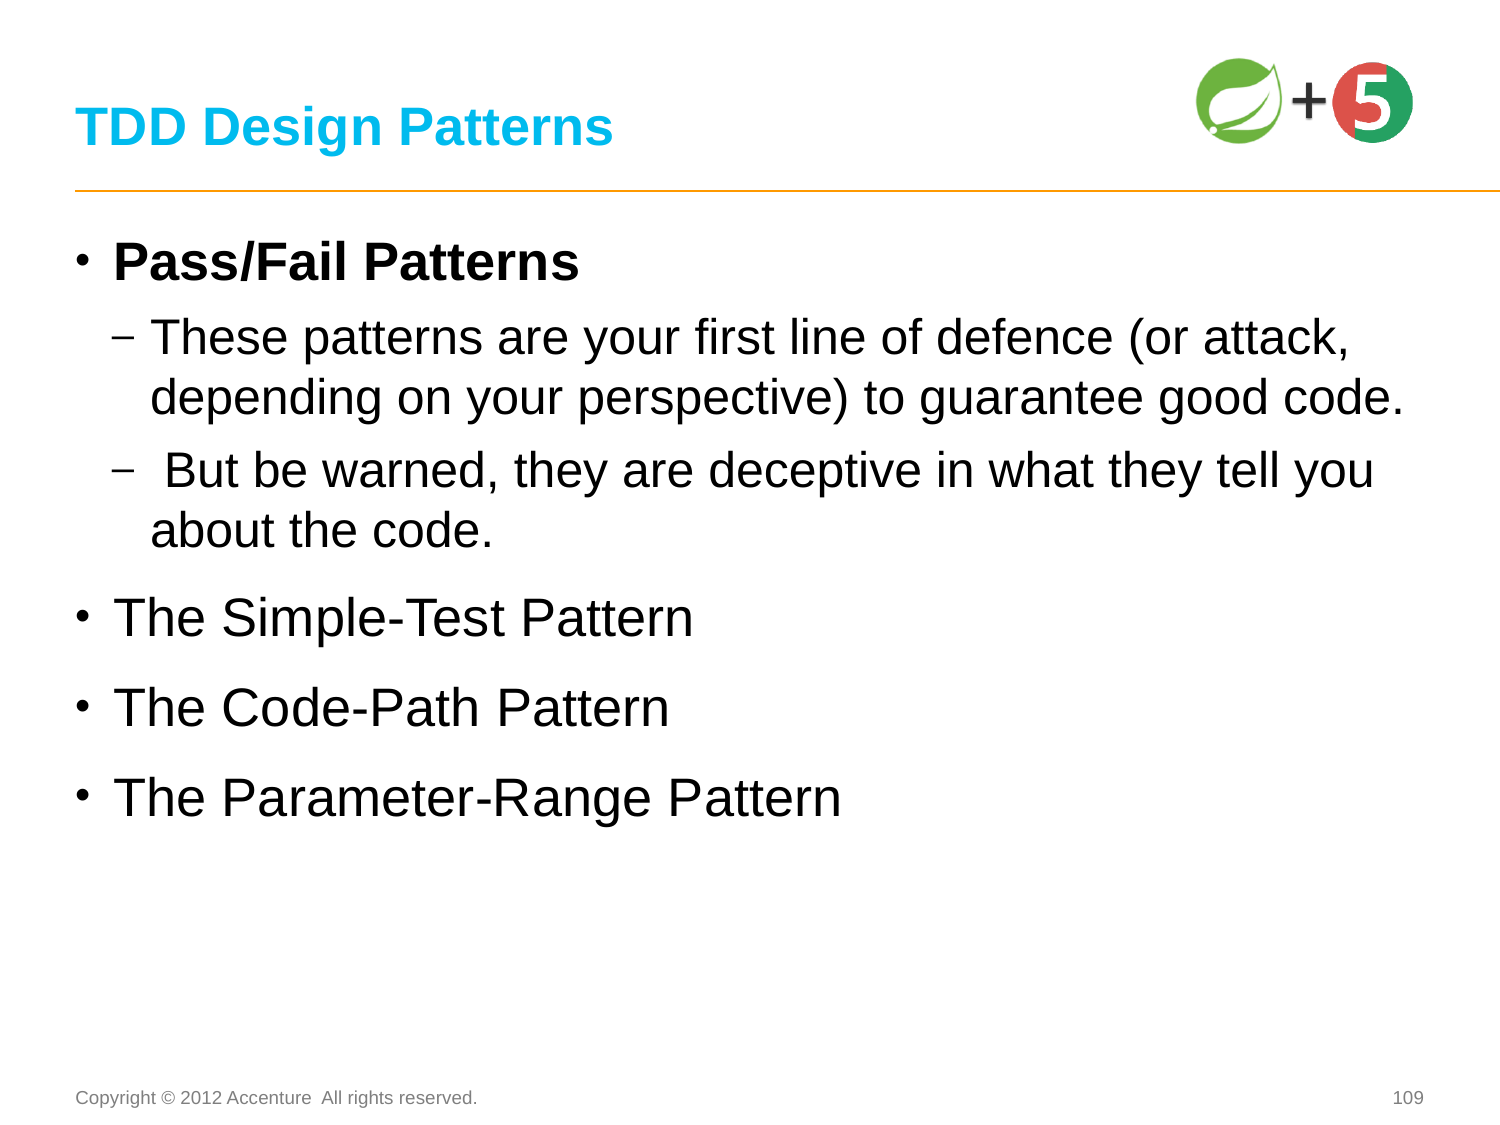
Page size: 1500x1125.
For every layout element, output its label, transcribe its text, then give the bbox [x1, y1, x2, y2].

list Pass/Fail Patterns These patterns are your first line of defence (or attack, depending on your perspective) to guarantee good code. But be warned, they are deceptive in what they tell you about the code. The Simple-Test Pattern The Code-Path Pattern The Parameter-Range Pattern [75, 226, 1425, 1018]
title TDD Design Patterns [75, 27, 1422, 157]
